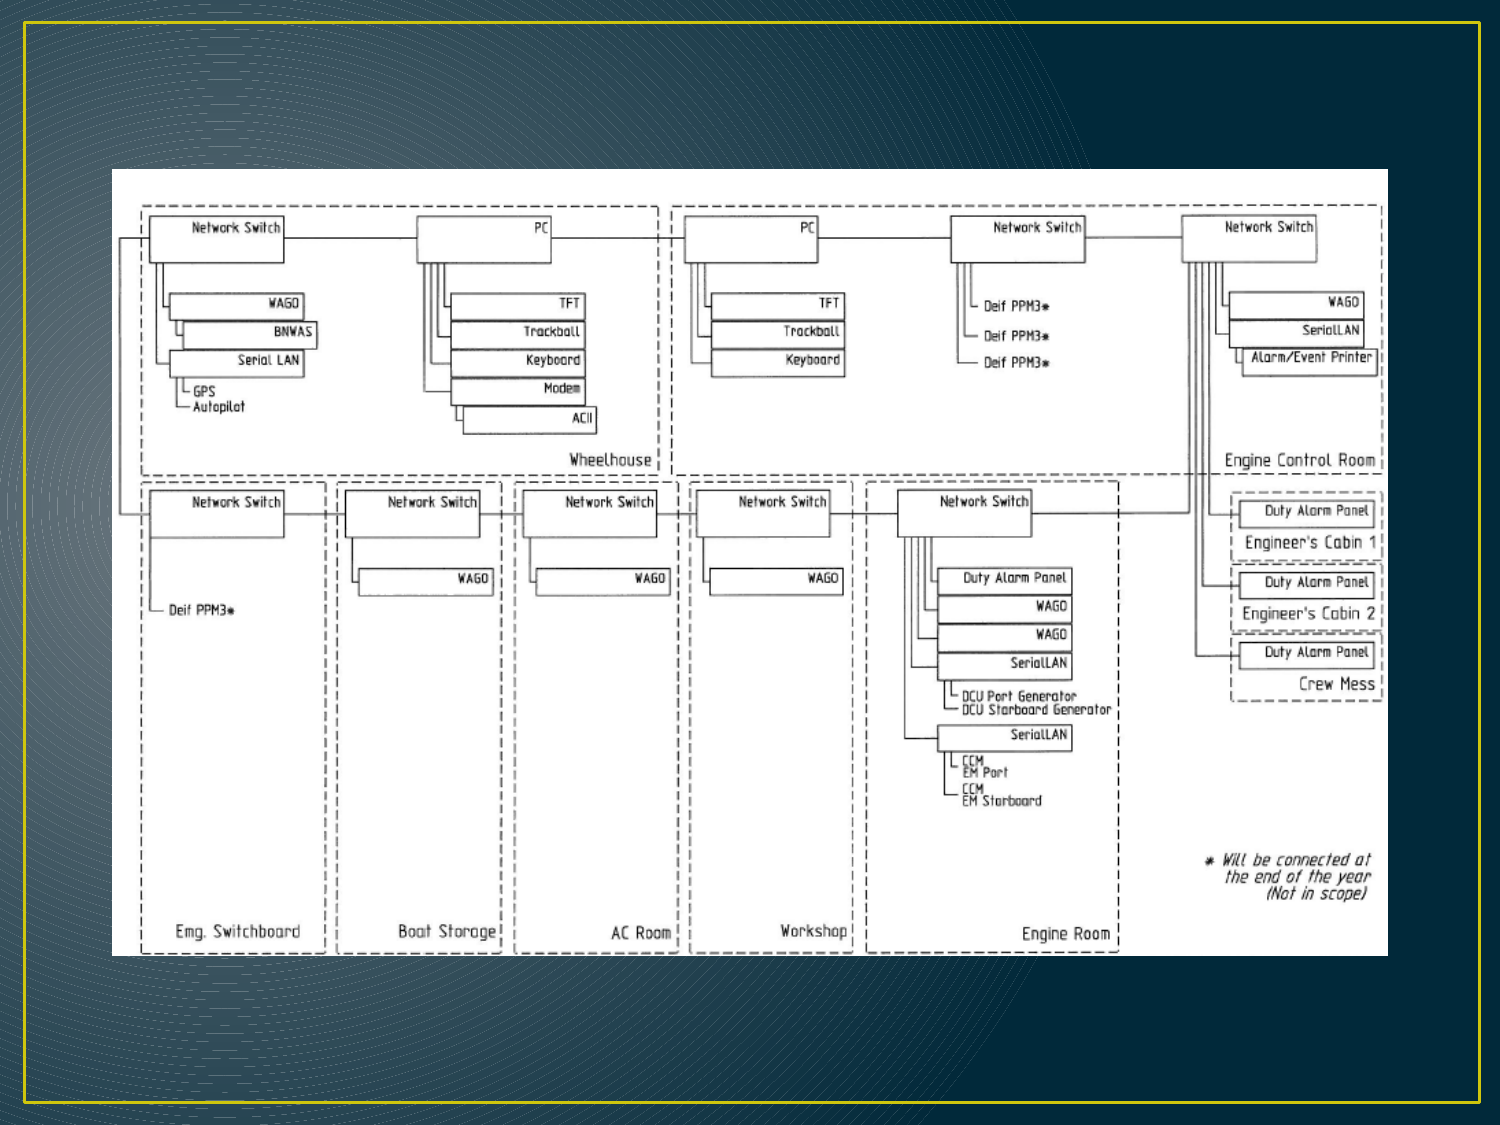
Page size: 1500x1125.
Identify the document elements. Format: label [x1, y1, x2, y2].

picture [112, 163, 1387, 956]
picture [992, 961, 1005, 970]
